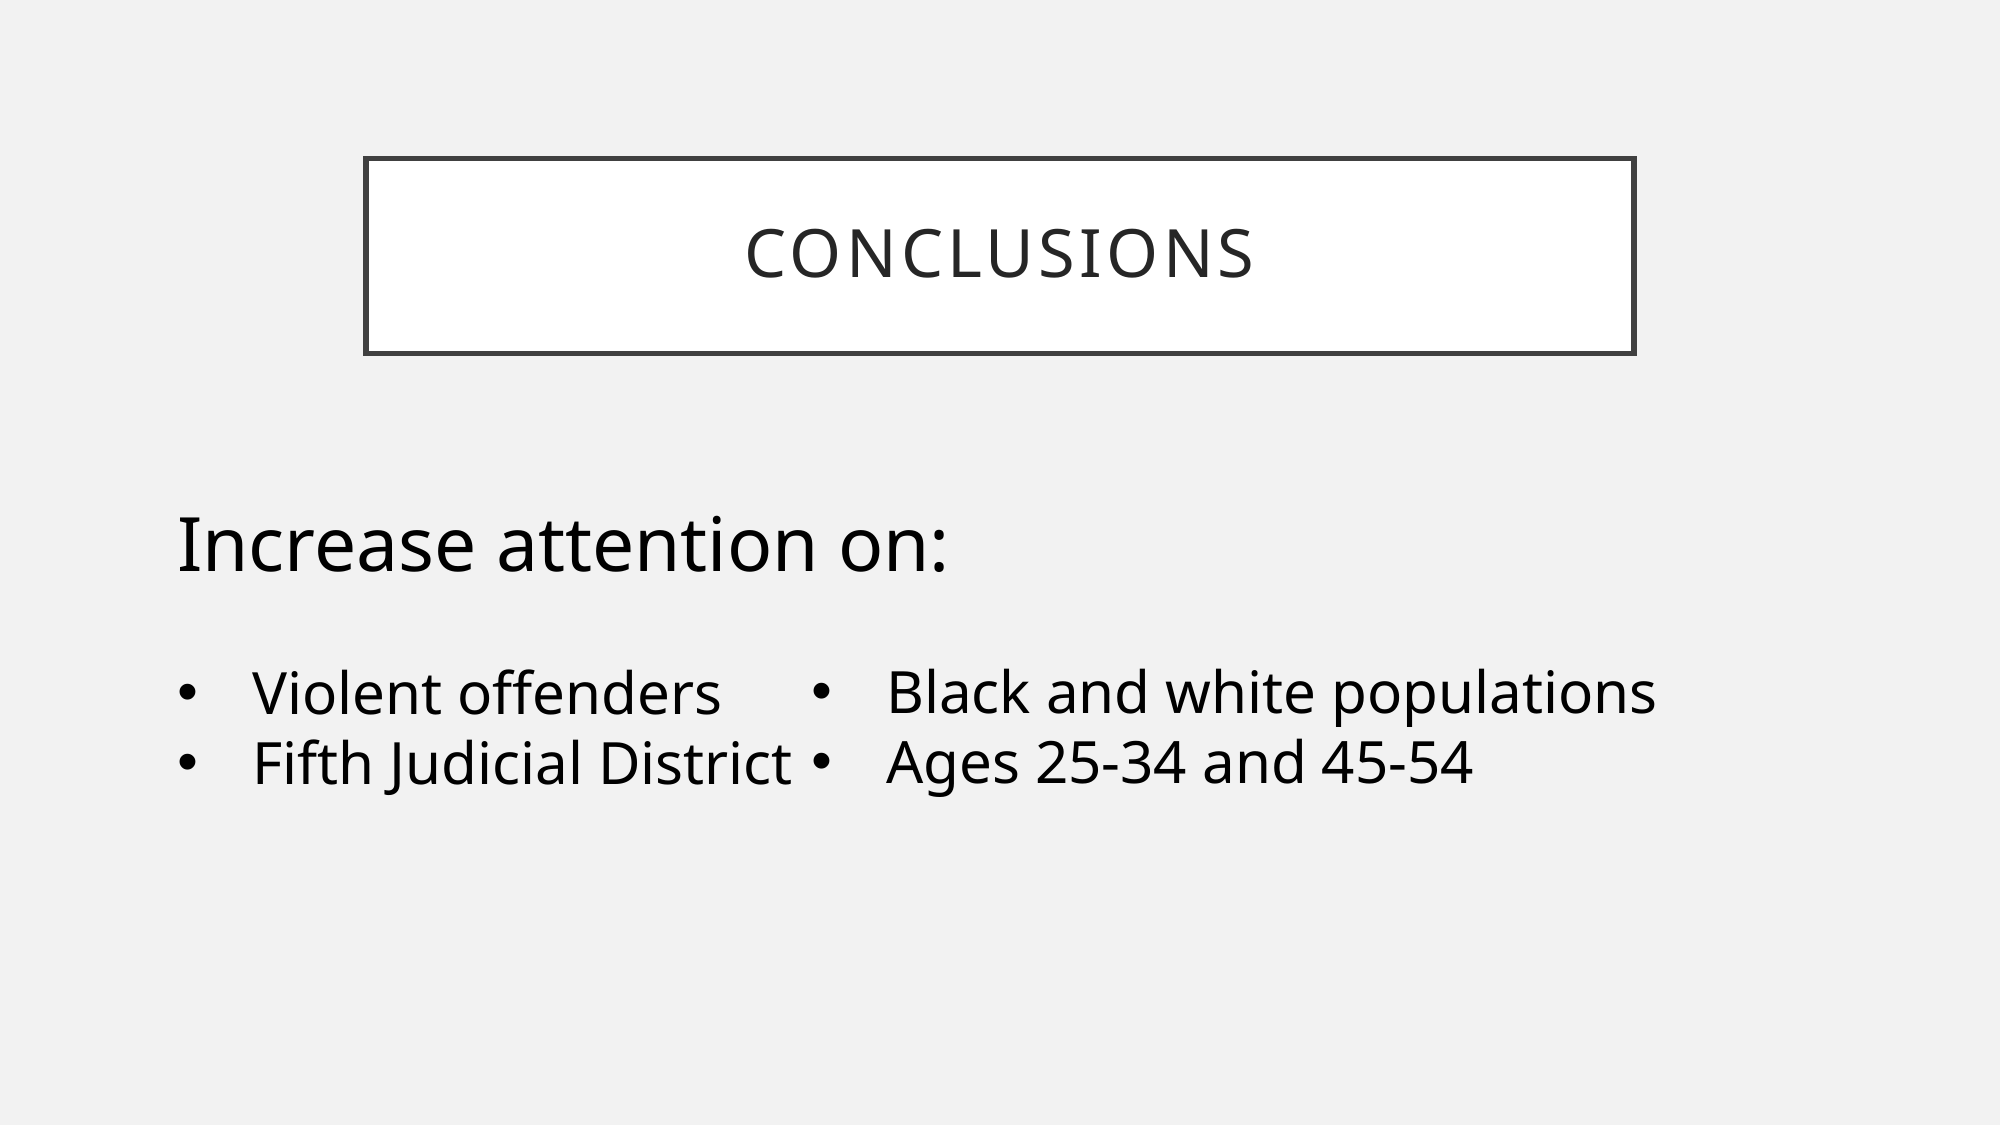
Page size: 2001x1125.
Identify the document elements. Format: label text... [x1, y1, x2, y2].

text_box Increase attention on: Violent offenders Fifth Judicial District [162, 488, 1431, 804]
title Conclusions [363, 156, 1637, 356]
text_box Black and white populations Ages 25-34 and 45-54 [1431, 647, 2000, 803]
